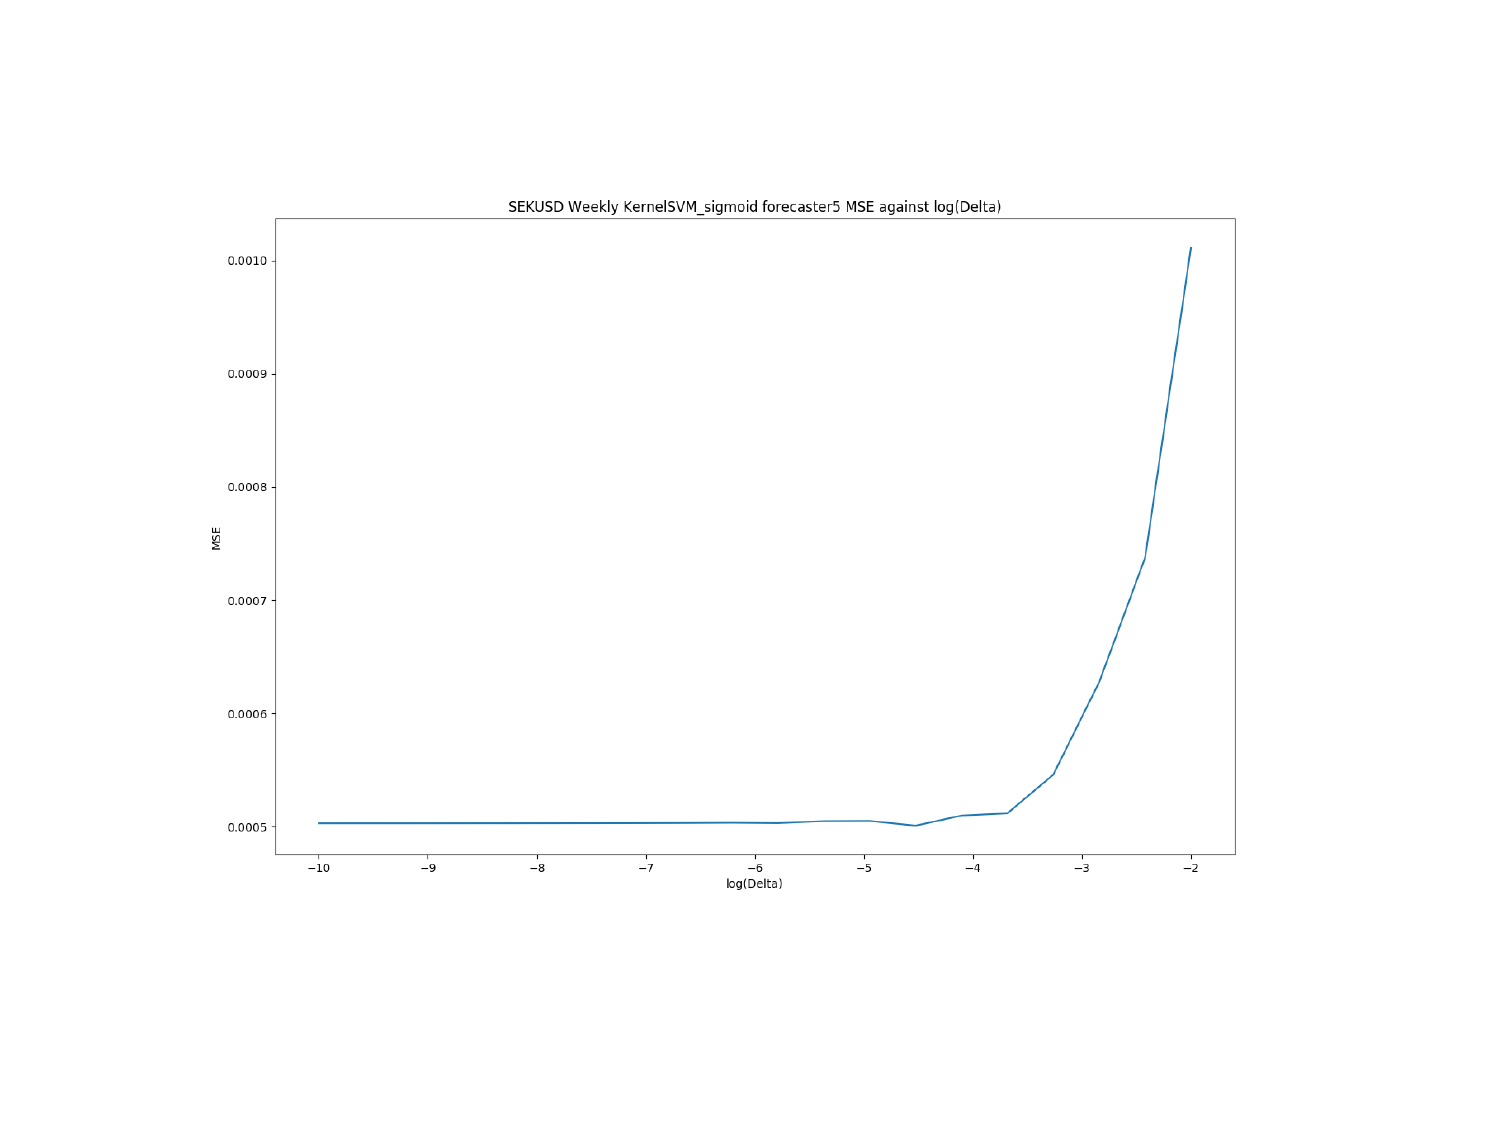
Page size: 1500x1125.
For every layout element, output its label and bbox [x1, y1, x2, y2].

picture [119, 119, 1358, 946]
